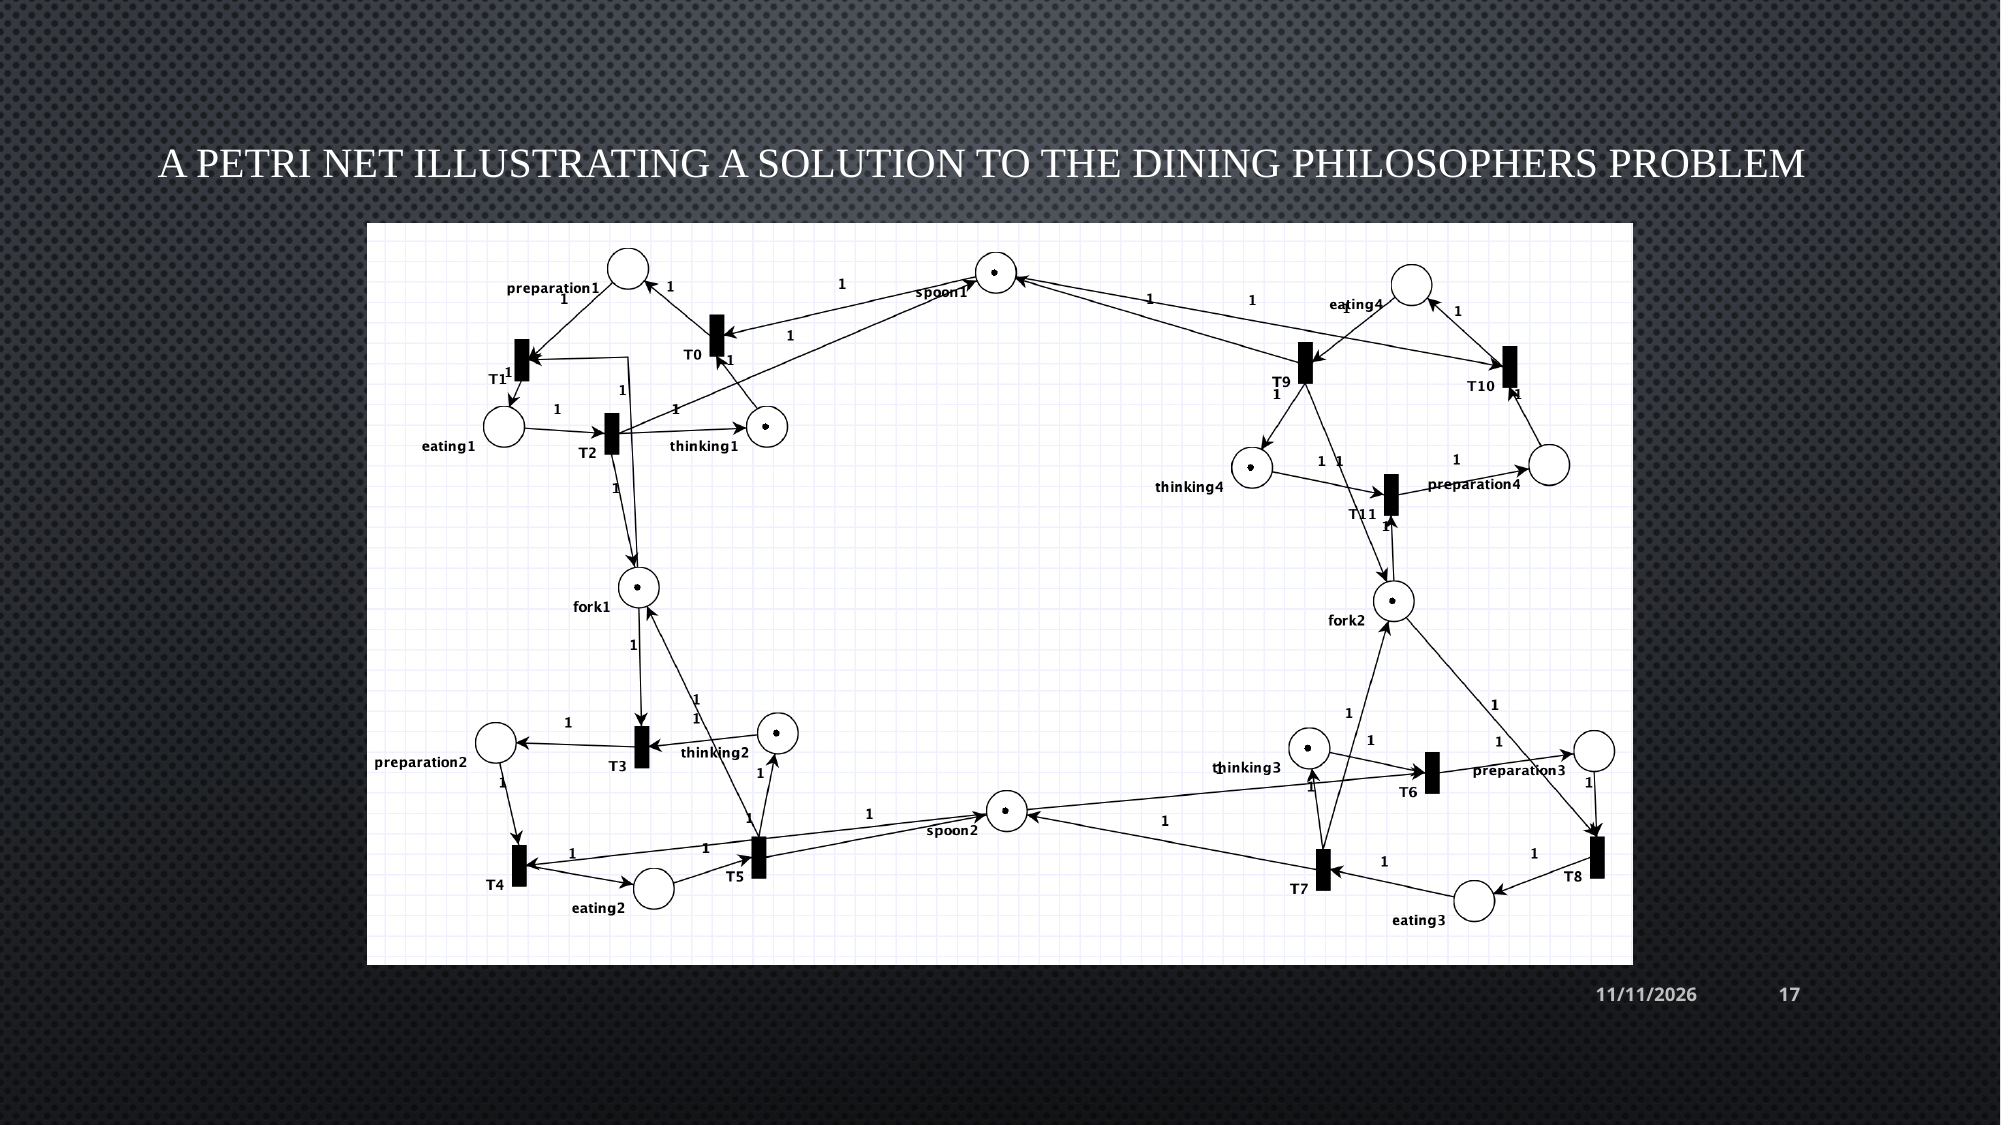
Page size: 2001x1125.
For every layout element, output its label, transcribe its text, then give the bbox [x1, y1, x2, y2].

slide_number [1449, 965, 1713, 1025]
title a Petri Net illustrating a solution to the Dining Philosophers problem [132, 99, 1842, 223]
slide_number 17 [1724, 965, 1816, 1025]
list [366, 223, 1633, 966]
